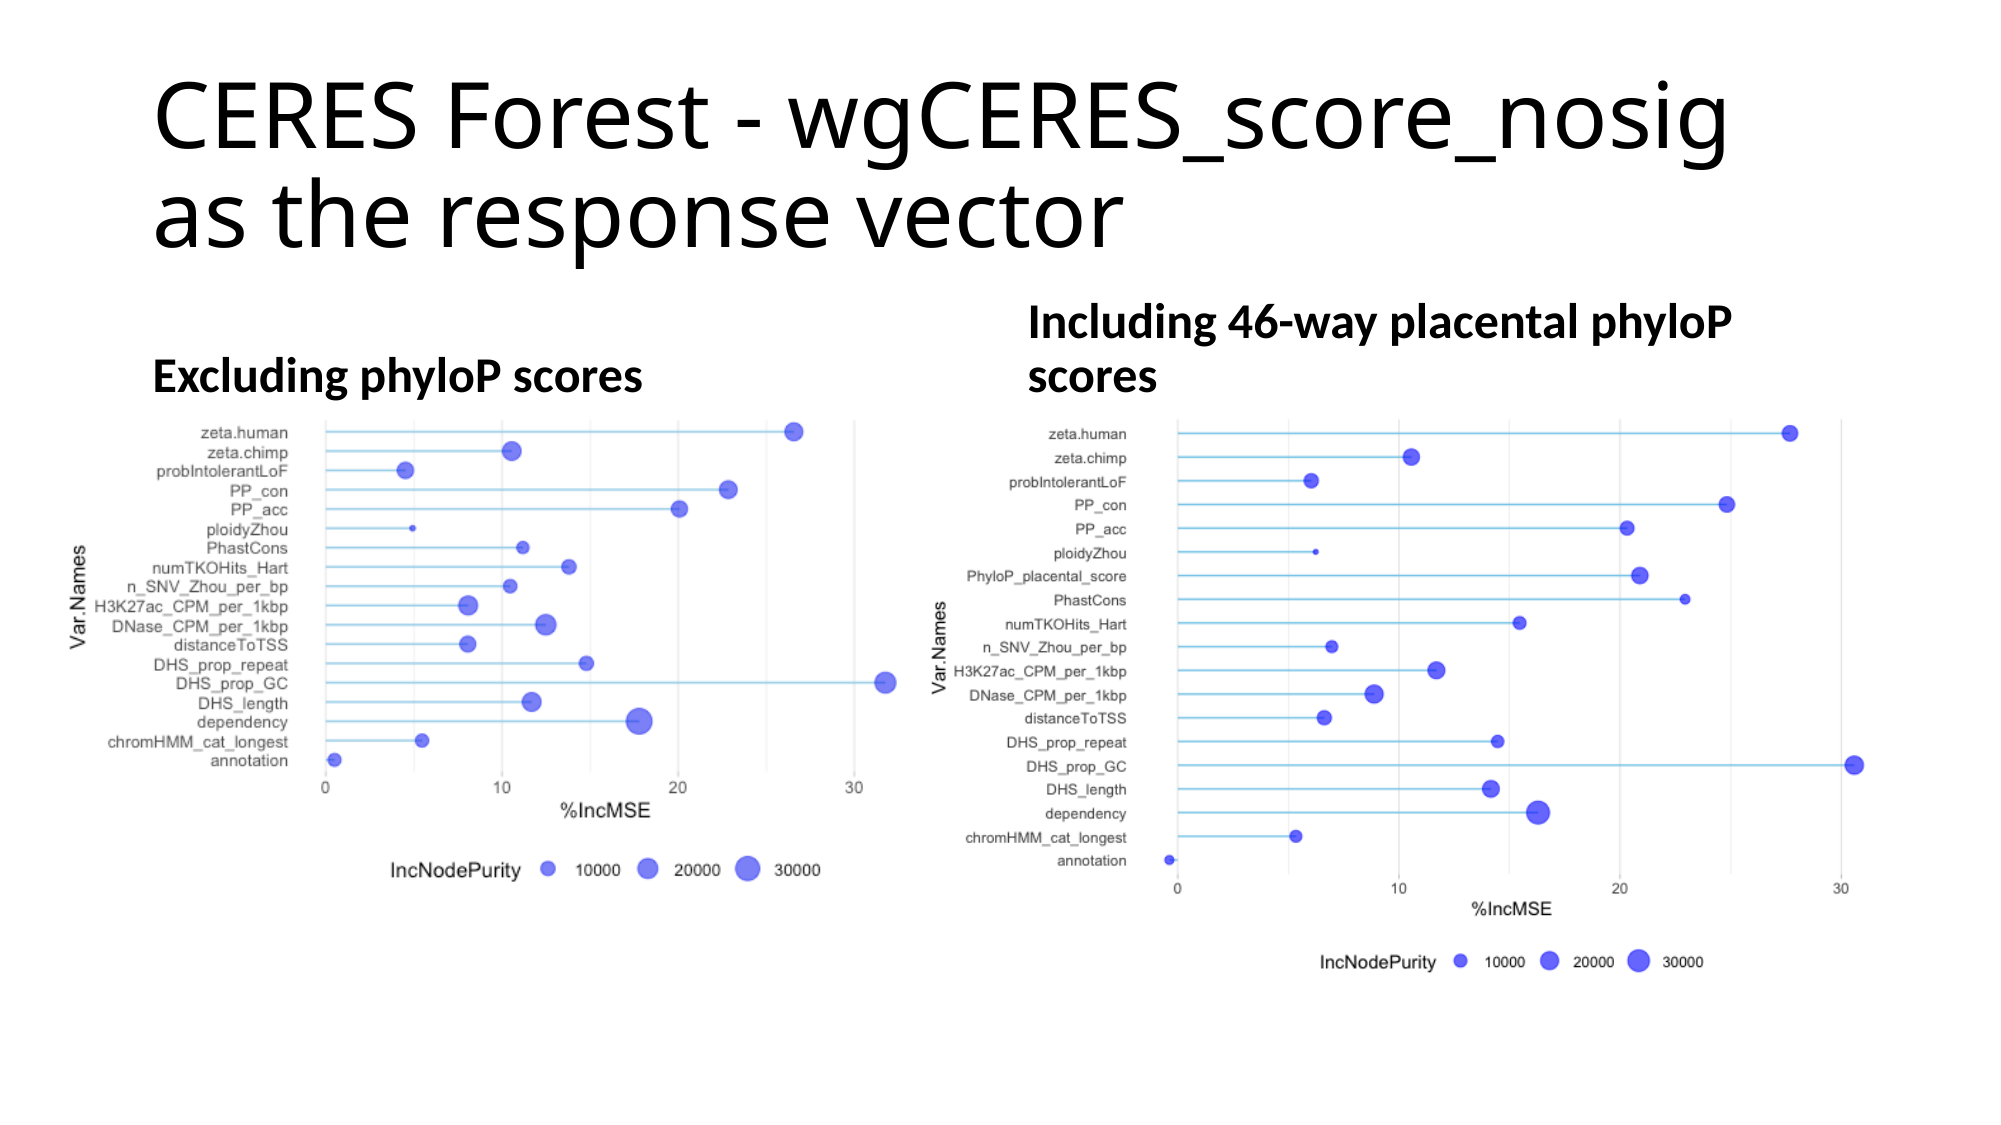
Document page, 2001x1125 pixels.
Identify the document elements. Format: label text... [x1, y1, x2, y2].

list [60, 410, 923, 906]
list Excluding phyloP scores [137, 275, 984, 410]
picture [923, 410, 1898, 994]
title CERES Forest - wgCERES_score_nosig as the response vector [137, 59, 1863, 278]
list Including 46-way placental phyloP scores [1012, 275, 1863, 410]
